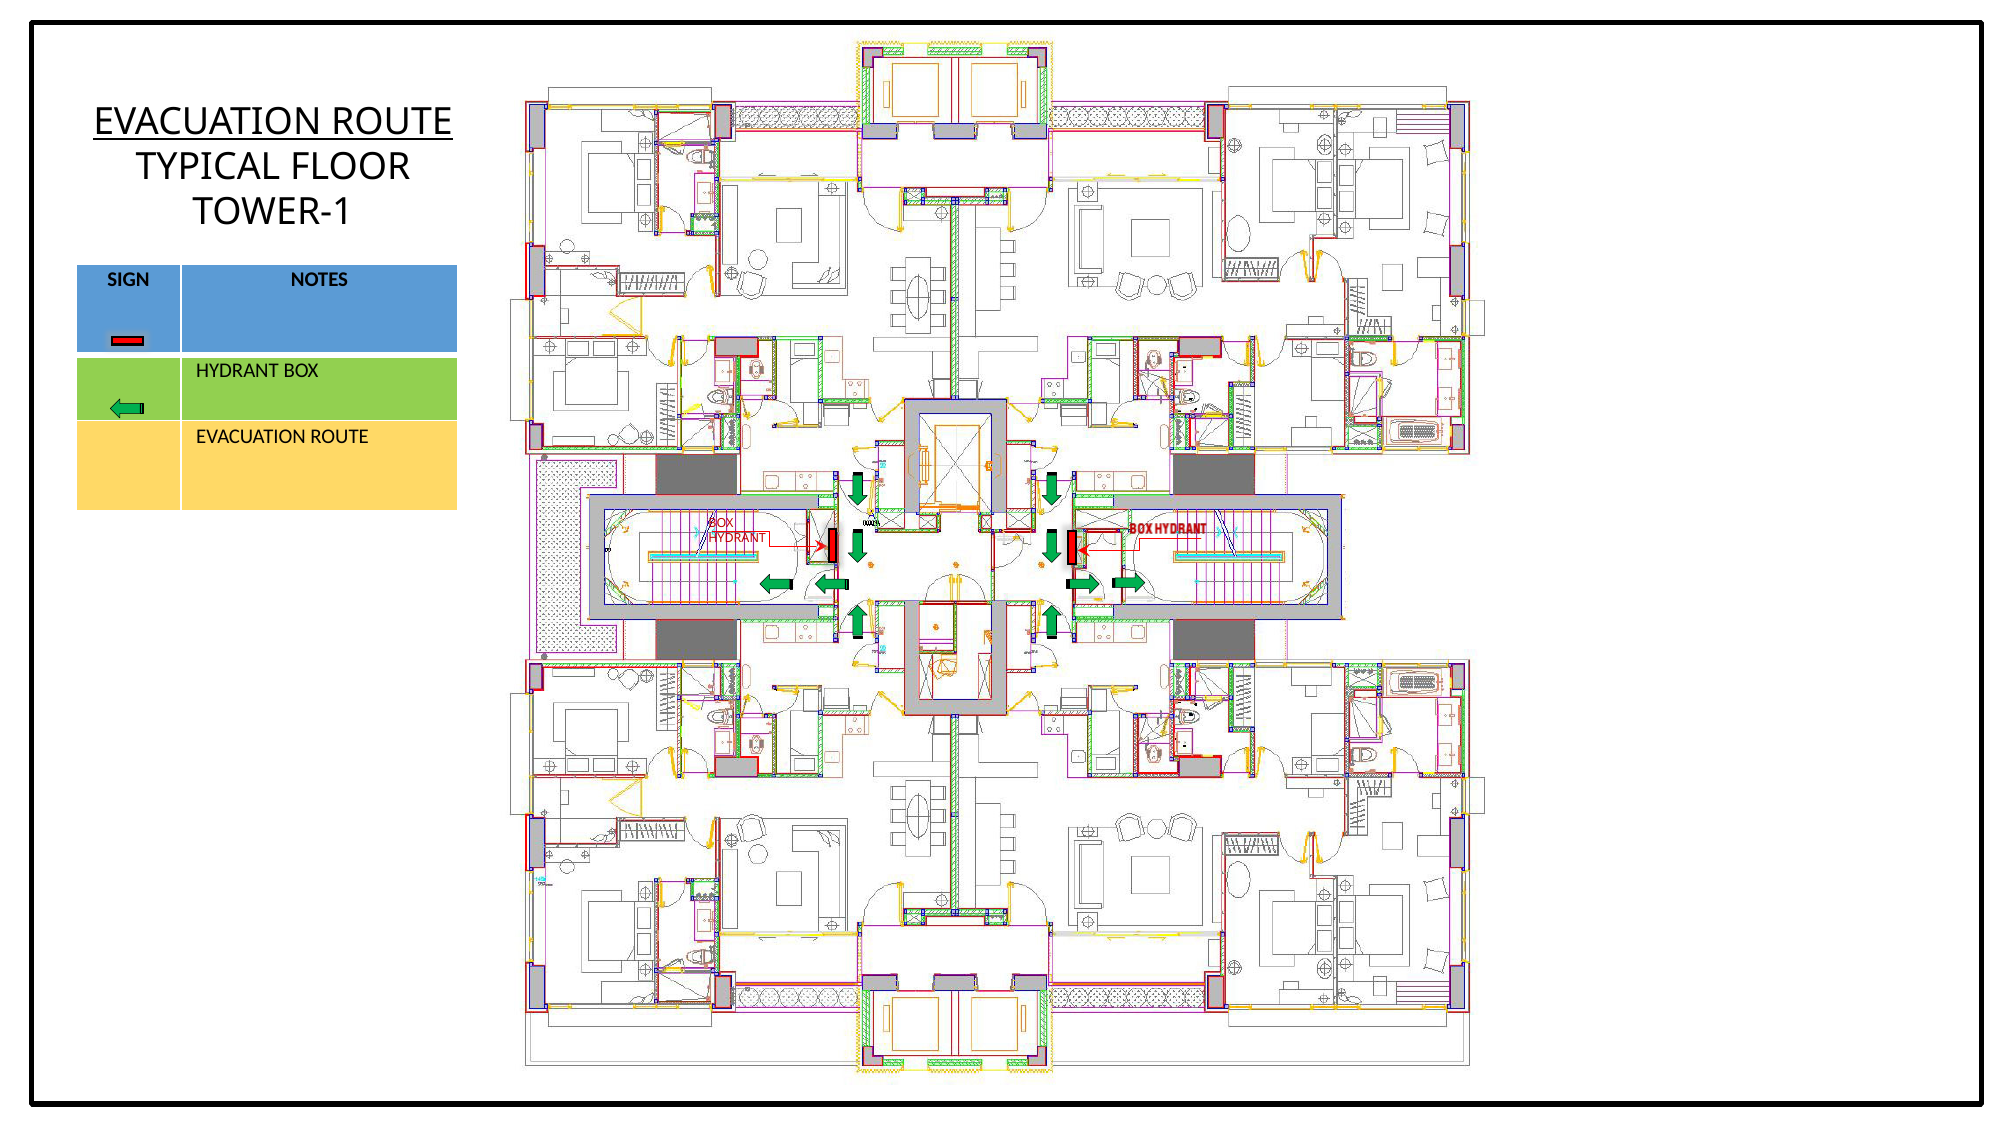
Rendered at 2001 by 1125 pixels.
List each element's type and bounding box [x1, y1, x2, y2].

text_box [1077, 538, 1201, 551]
text_box [31, 21, 457, 1105]
text_box [1537, 21, 1983, 1105]
picture [457, 1, 1537, 1125]
text_box [712, 531, 828, 547]
